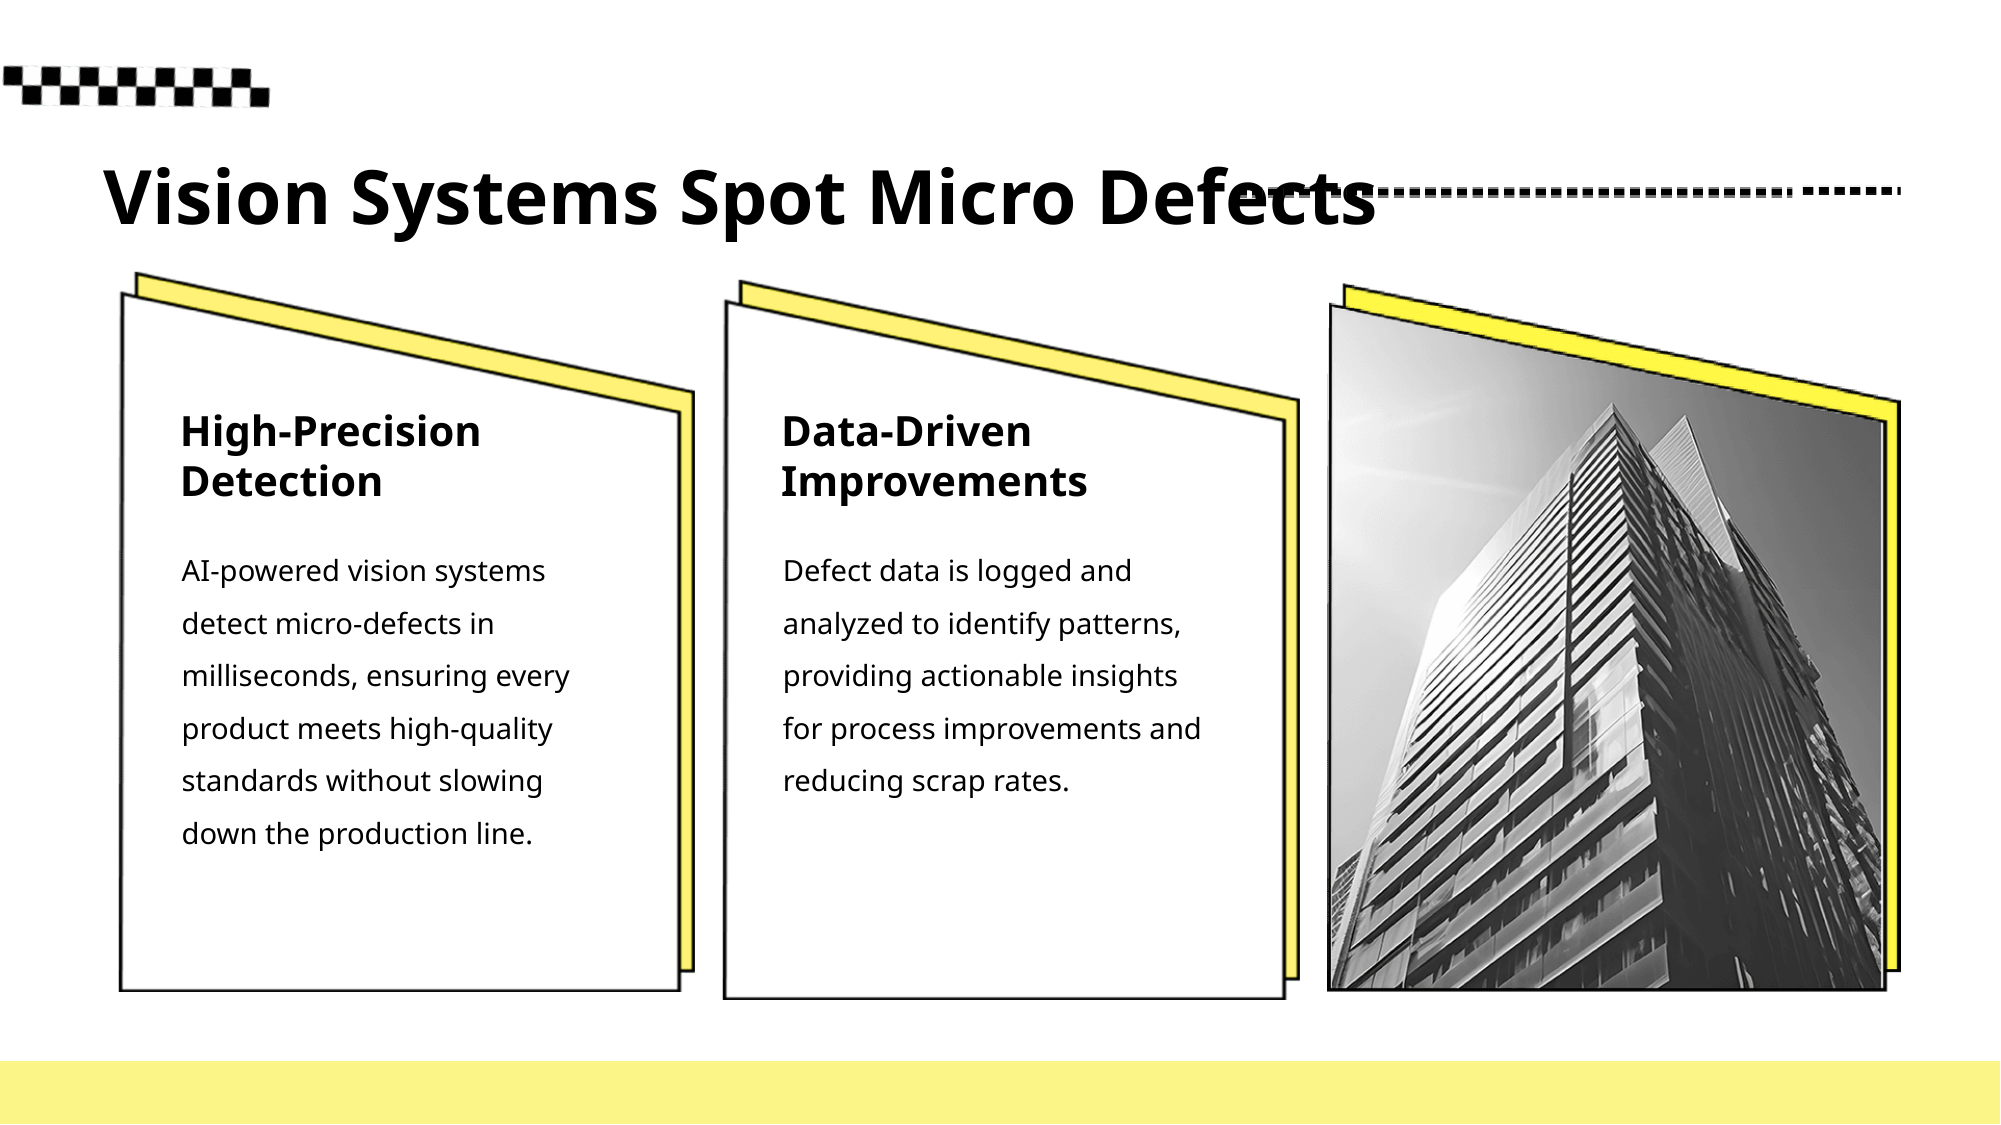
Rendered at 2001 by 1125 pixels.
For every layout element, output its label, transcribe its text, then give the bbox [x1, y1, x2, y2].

picture [46, 279, 1901, 999]
picture [1236, 184, 1901, 198]
picture [0, 1061, 2000, 1124]
text_box Vision Systems Spot Micro Defects [88, 142, 1542, 279]
picture [0, 0, 273, 221]
